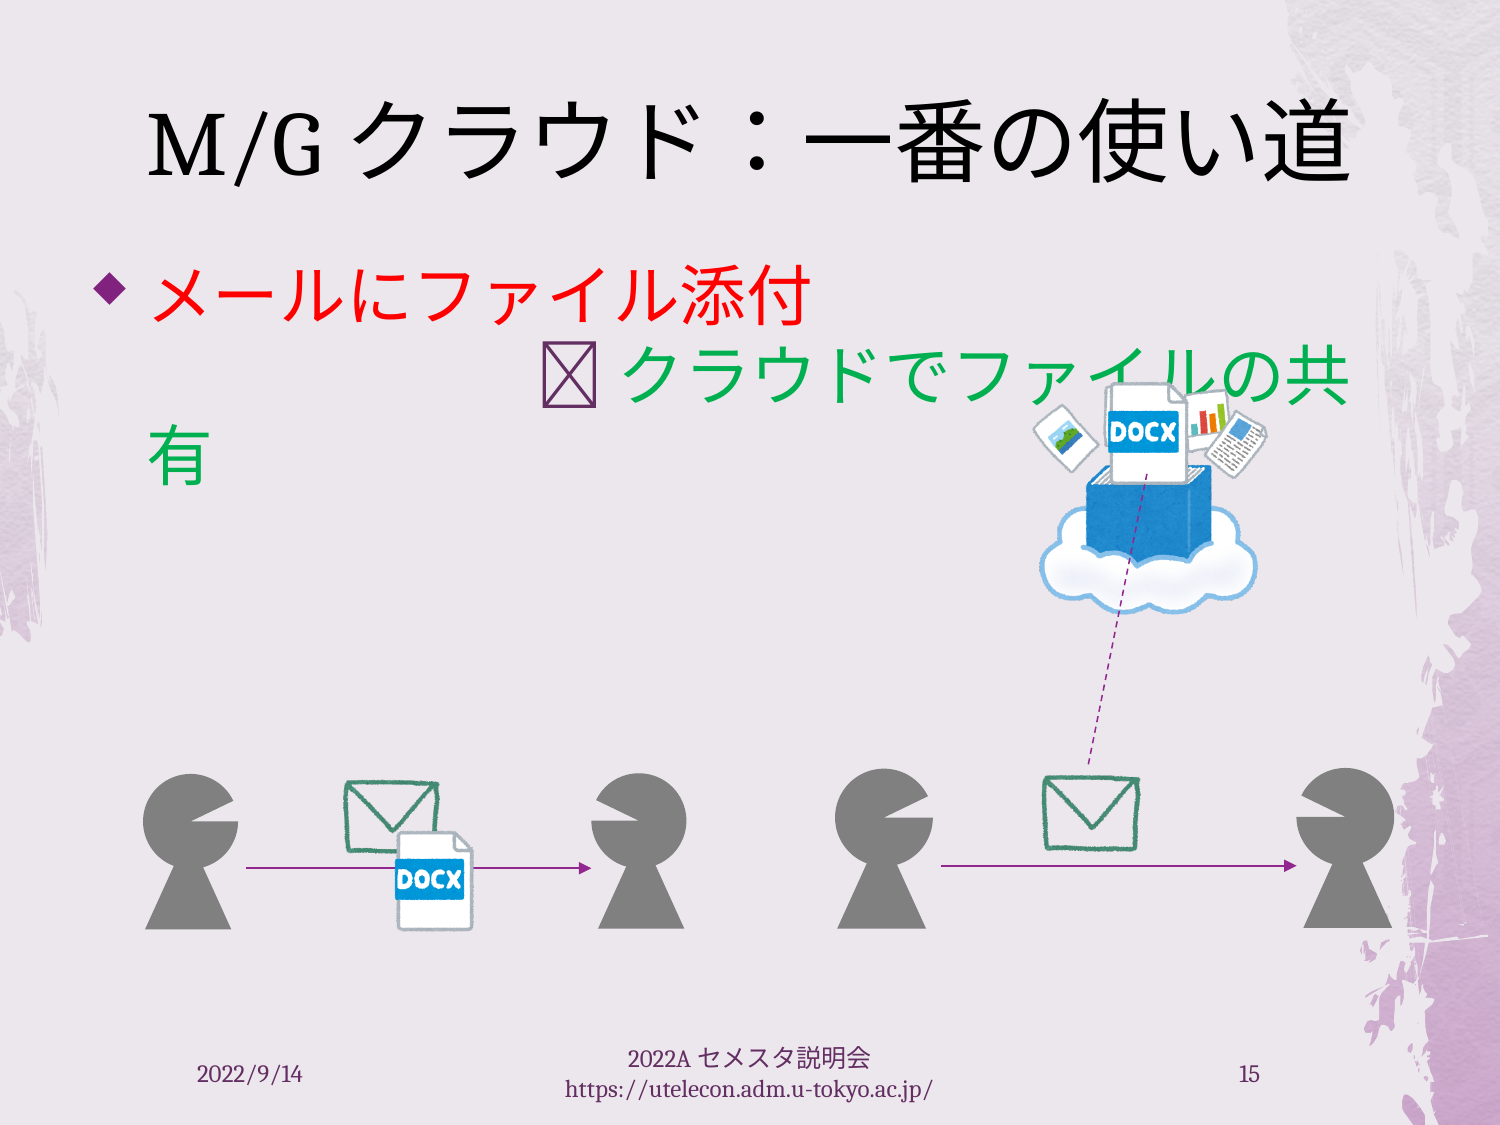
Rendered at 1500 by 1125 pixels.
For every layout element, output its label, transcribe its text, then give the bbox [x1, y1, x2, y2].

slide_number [75, 1042, 425, 1103]
list メールにファイル添付  クラウドでファイルの共有 [75, 246, 1425, 989]
table_cell 普通にメール添付 [826, 371, 1404, 937]
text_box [142, 769, 687, 934]
title M/Gクラウド：一番の使い道 [75, 45, 1425, 233]
slide_number 15 [1074, 1042, 1425, 1103]
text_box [834, 379, 1395, 929]
footer 2022Aセメスタ説明会 https://utelecon.adm.u-tokyo.ac.jp/ [512, 1042, 988, 1103]
table_cell 普通にメール添付 [133, 762, 696, 943]
